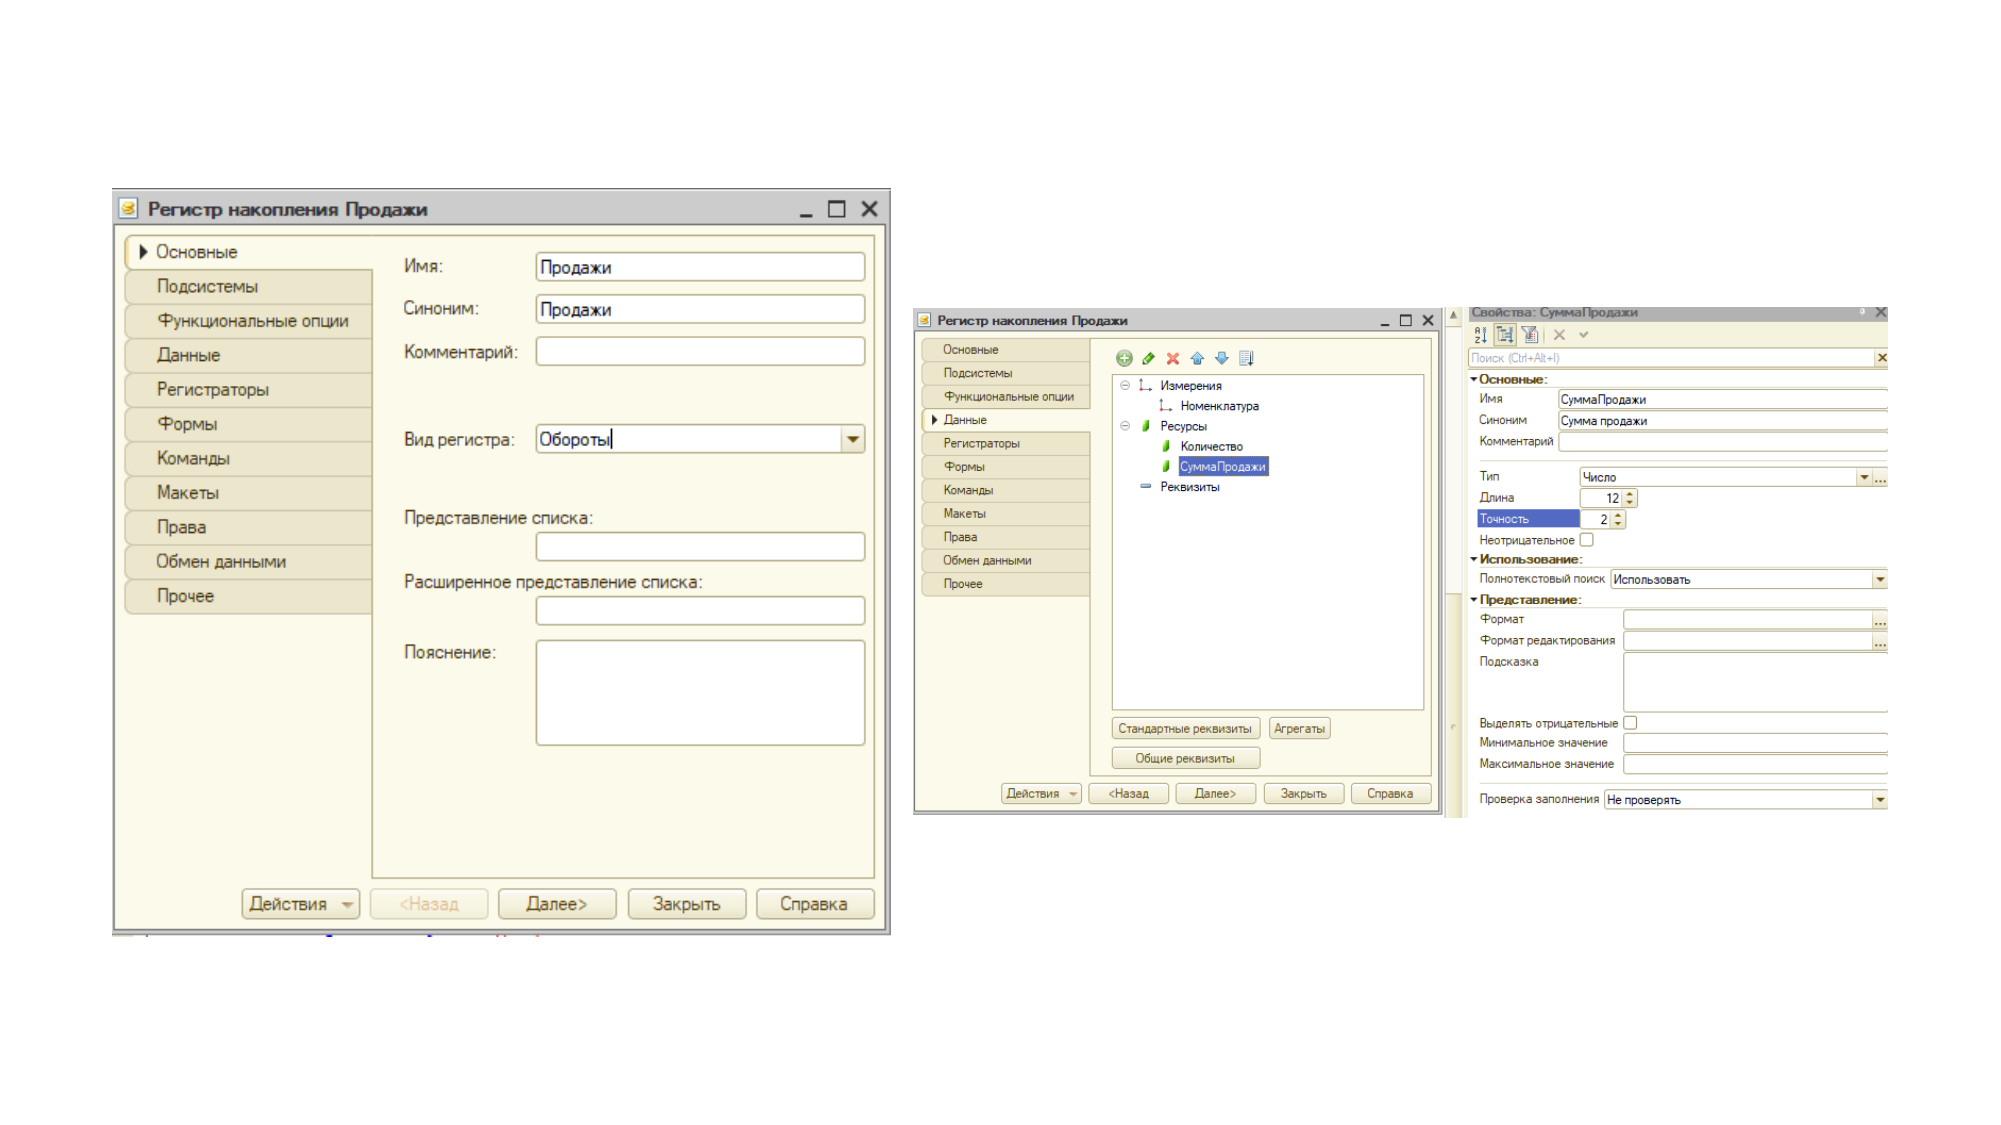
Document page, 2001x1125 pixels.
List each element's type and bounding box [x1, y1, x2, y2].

picture [112, 188, 891, 937]
picture [913, 307, 1888, 818]
